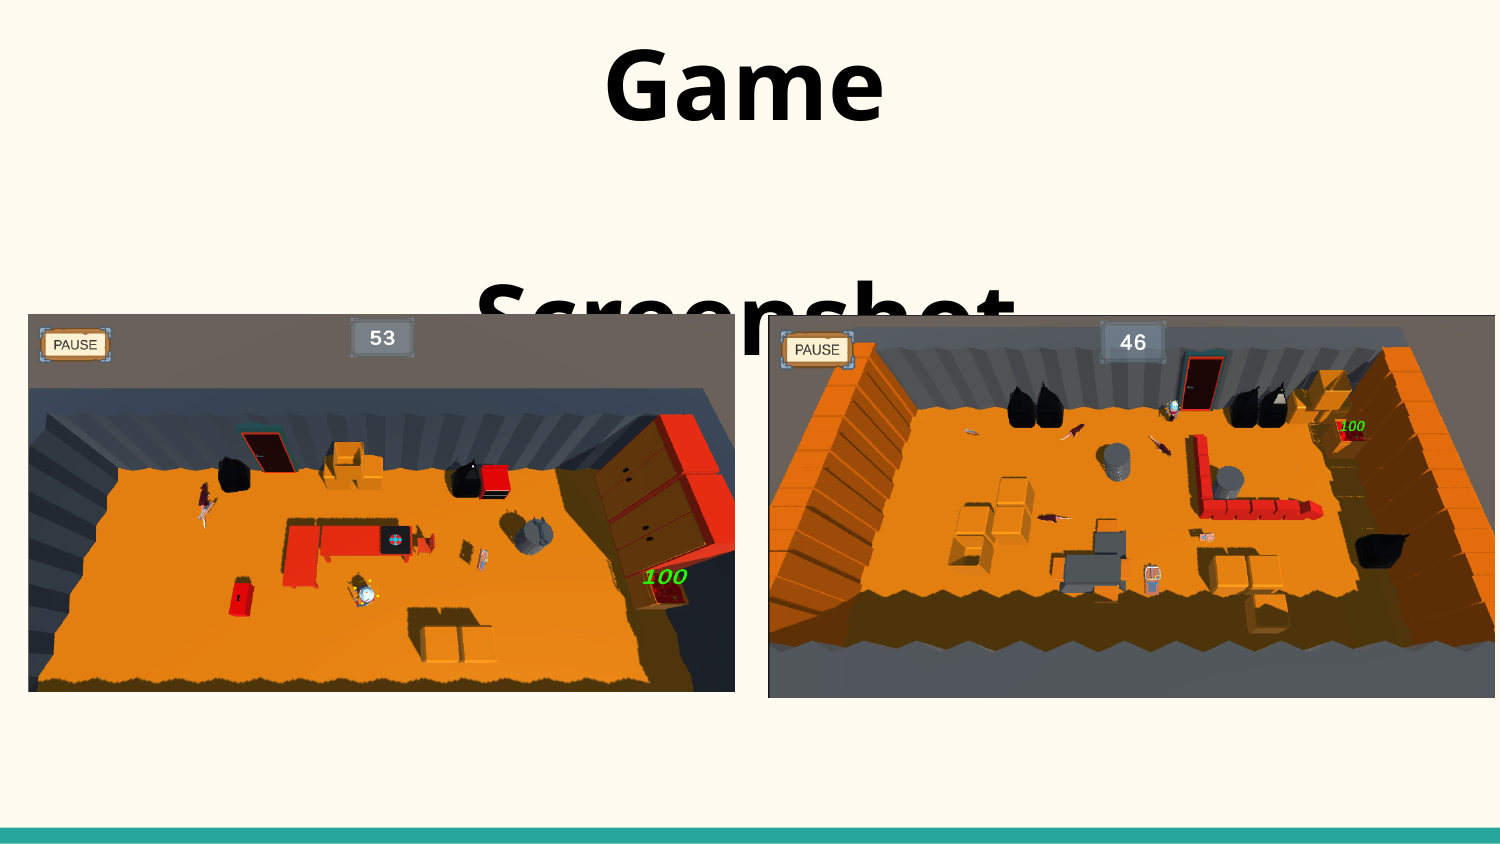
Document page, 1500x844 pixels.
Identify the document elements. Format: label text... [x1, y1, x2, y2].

picture [768, 315, 1500, 710]
title Game Screenshots [459, 7, 1053, 508]
picture [28, 297, 736, 692]
